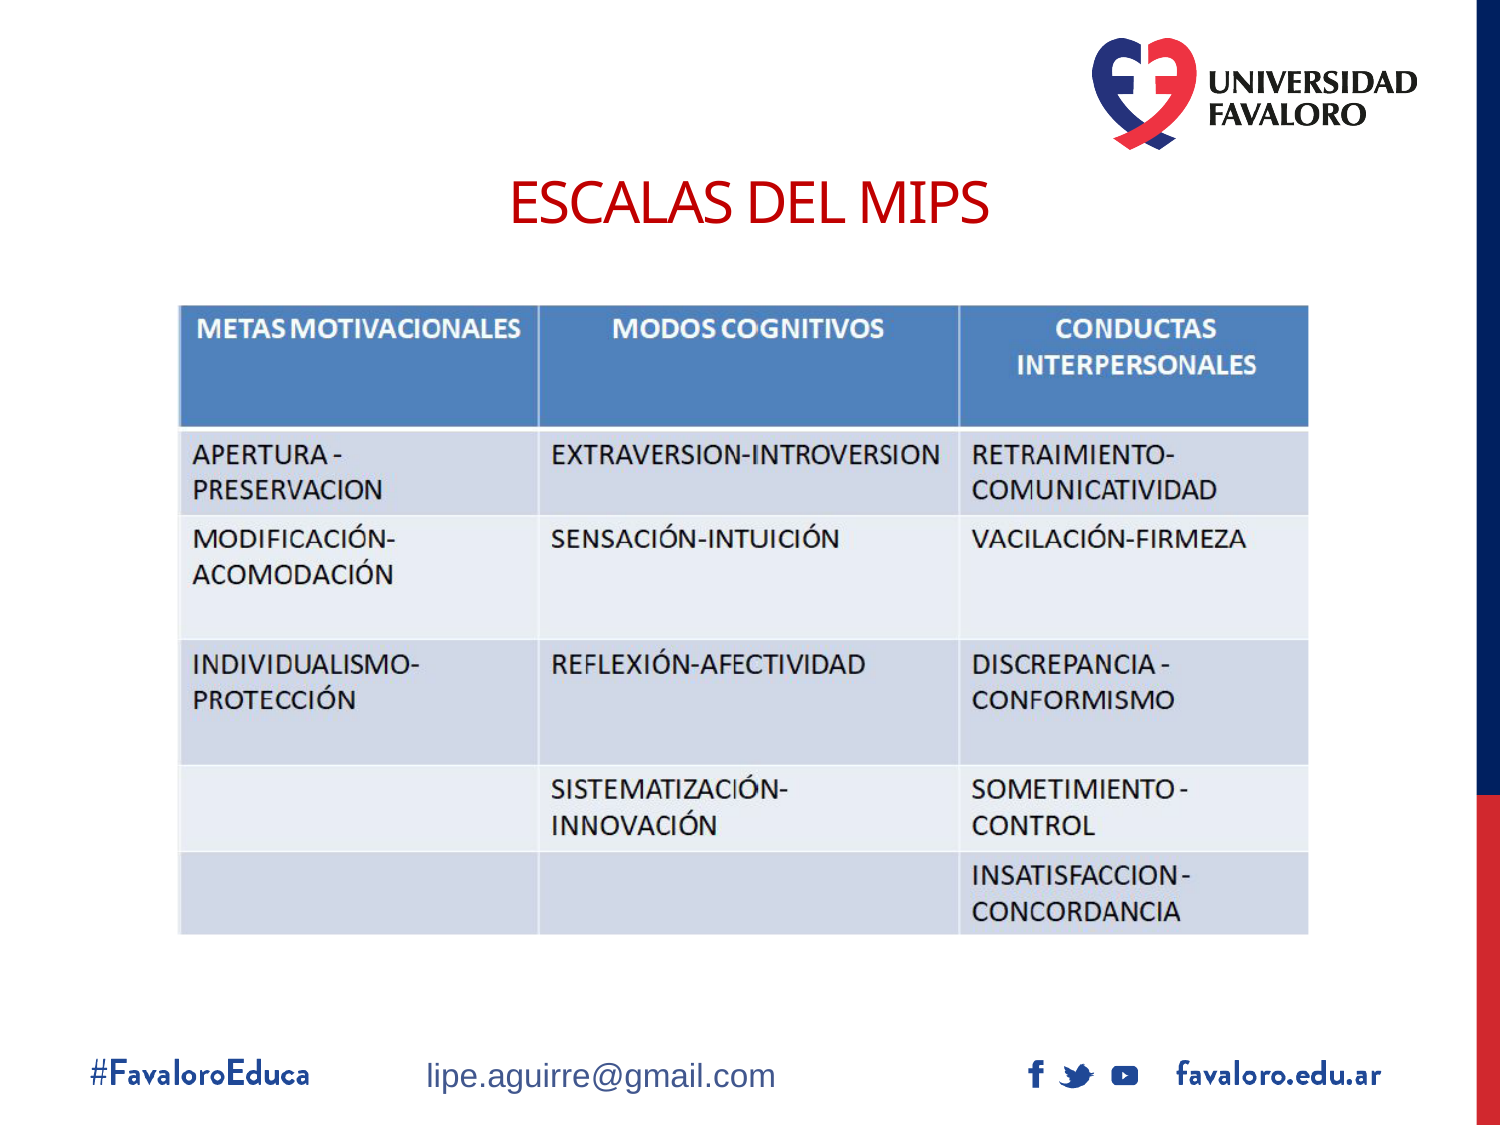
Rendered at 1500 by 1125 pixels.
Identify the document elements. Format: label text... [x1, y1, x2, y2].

picture [159, 282, 1341, 952]
title Escalas del MIPS [111, 129, 1388, 271]
picture [76, 1035, 322, 1106]
text_box lipe.aguirre@gmail.com [418, 1046, 785, 1102]
picture [1014, 1041, 1388, 1100]
picture [1092, 38, 1417, 150]
